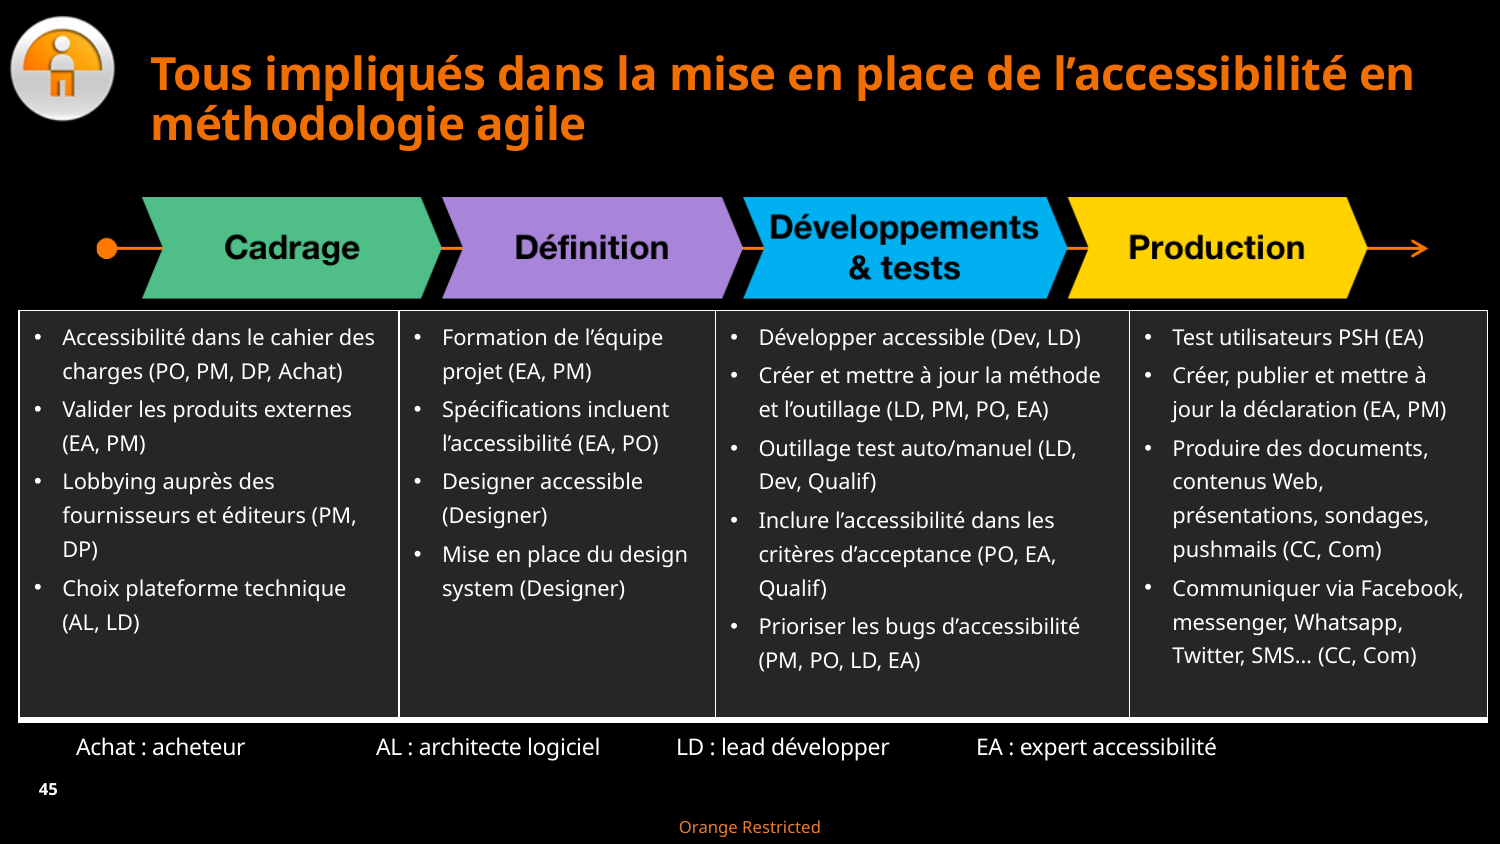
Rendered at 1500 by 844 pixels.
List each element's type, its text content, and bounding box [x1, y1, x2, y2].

list DP : directeur de project Com : communication, marketing PO : project owner PM : project manager Qualif : qualifieurs CC : créateur de contenu Achat : acheteur AL : architecte logiciel LD : lead développer EA : expert accessibilité [61, 723, 1385, 814]
picture [0, 4, 126, 127]
table_header Formation de l’équipe projet (EA, PM) Spécifications incluent l’accessibilité (EA, PO) Designer accessible (Designer) Mise en place du design system (Designer) [400, 327, 715, 717]
title Tous impliqués dans la mise en place de l’accessibilité en méthodologie agile [135, 43, 1459, 166]
table_header Accessibilité dans le cahier des charges (PO, PM, DP, Achat) Valider les produits externes (EA, PM) Lobbying auprès des fournisseurs et éditeurs (PM, DP) Choix plateforme technique (AL, LD) [20, 311, 398, 717]
table_header Test utilisateurs PSH (EA) Créer, publier et mettre à jour la déclaration (EA, PM) Produire des documents, contenus Web, présentations, sondages, pushmails (CC, Com) Communiquer via Facebook, messenger, Whatsapp, Twitter, SMS… (CC, Com) [1130, 311, 1487, 717]
table_header Développer accessible (Dev, LD) Créer et mettre à jour la méthode et l’outillage (LD, PM, PO, EA) Outillage test auto/manuel (LD, Dev, Qualif) Inclure l’accessibilité dans les critères d’acceptance (PO, EA, Qualif) Prioriser les bugs d’accessibilité (PM, PO, LD, EA) [716, 327, 1129, 717]
picture [96, 194, 1444, 318]
